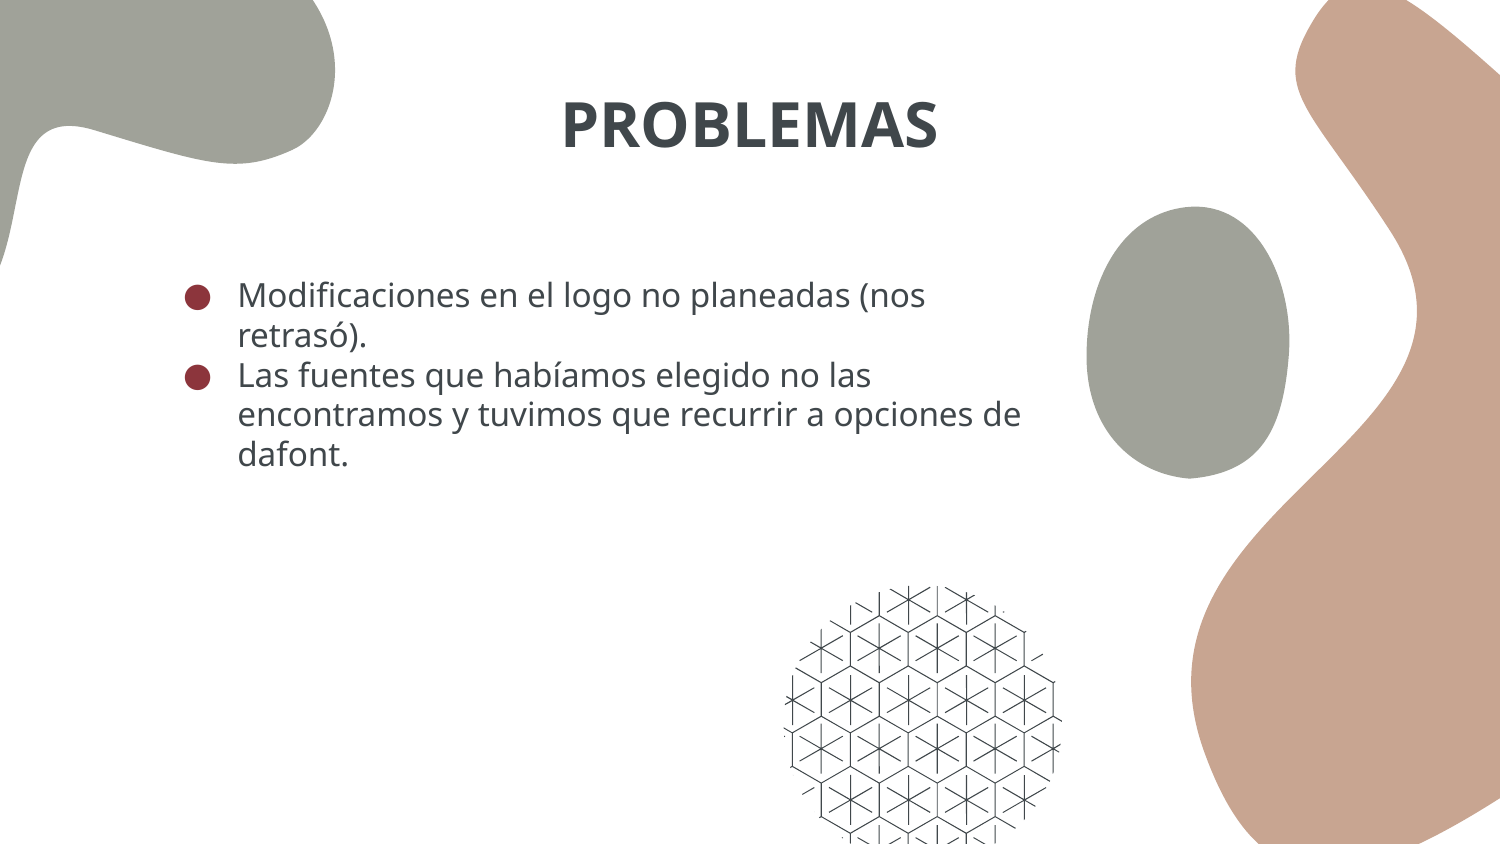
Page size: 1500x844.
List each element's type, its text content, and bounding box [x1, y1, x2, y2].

subtitle Modificaciones en el logo no planeadas (nos retrasó). Las fuentes que habíamos elegido no las encontramos y tuvimos que recurrir a opciones de dafont. [147, 258, 1039, 668]
title PROBLEMAS [116, 85, 1383, 175]
